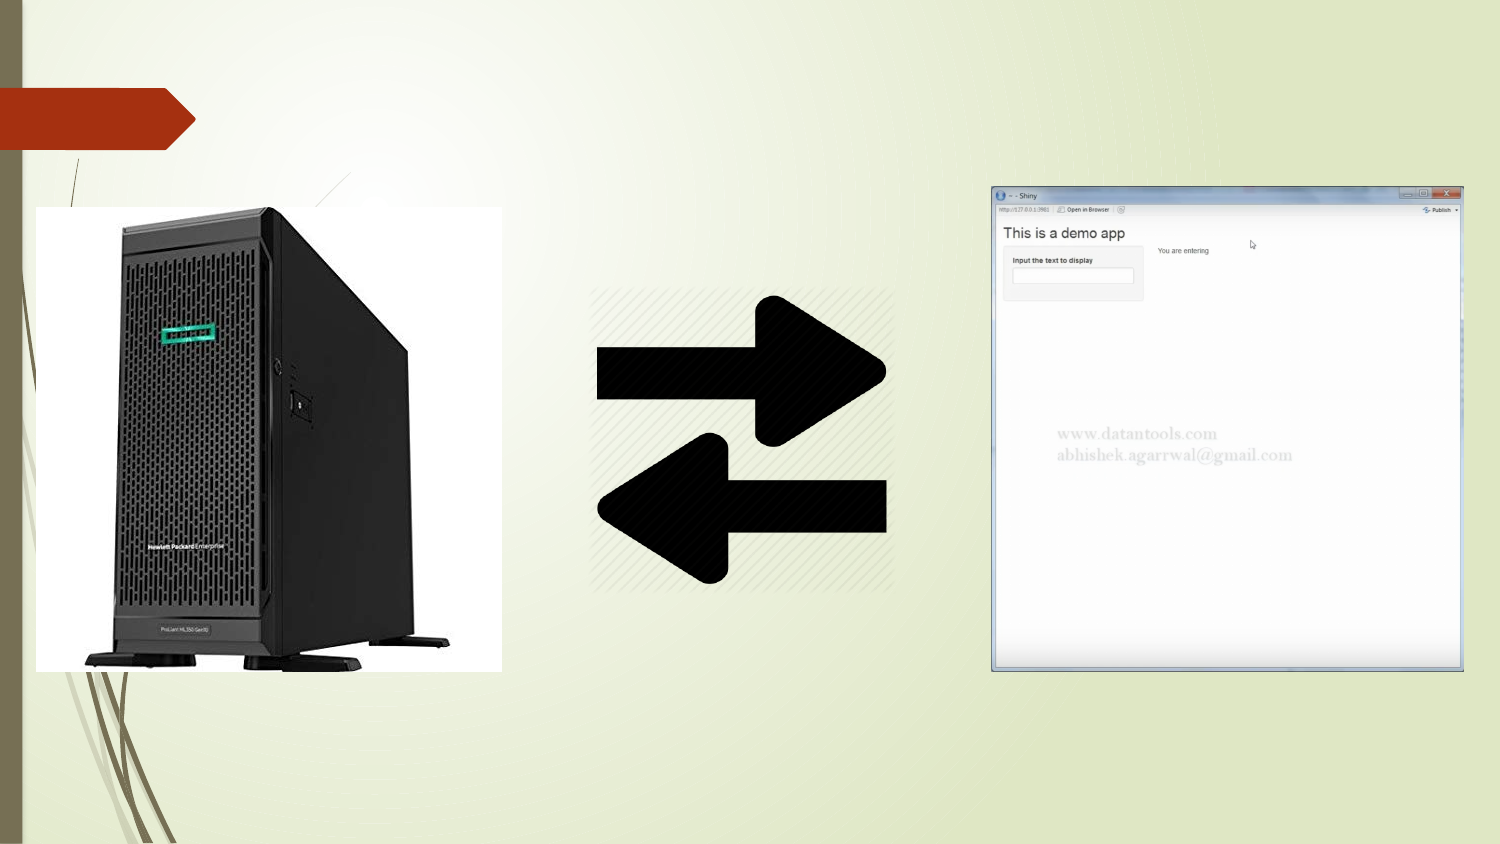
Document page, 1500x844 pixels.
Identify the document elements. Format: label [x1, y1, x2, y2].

picture [587, 285, 896, 594]
picture [990, 186, 1464, 673]
list [35, 206, 502, 673]
